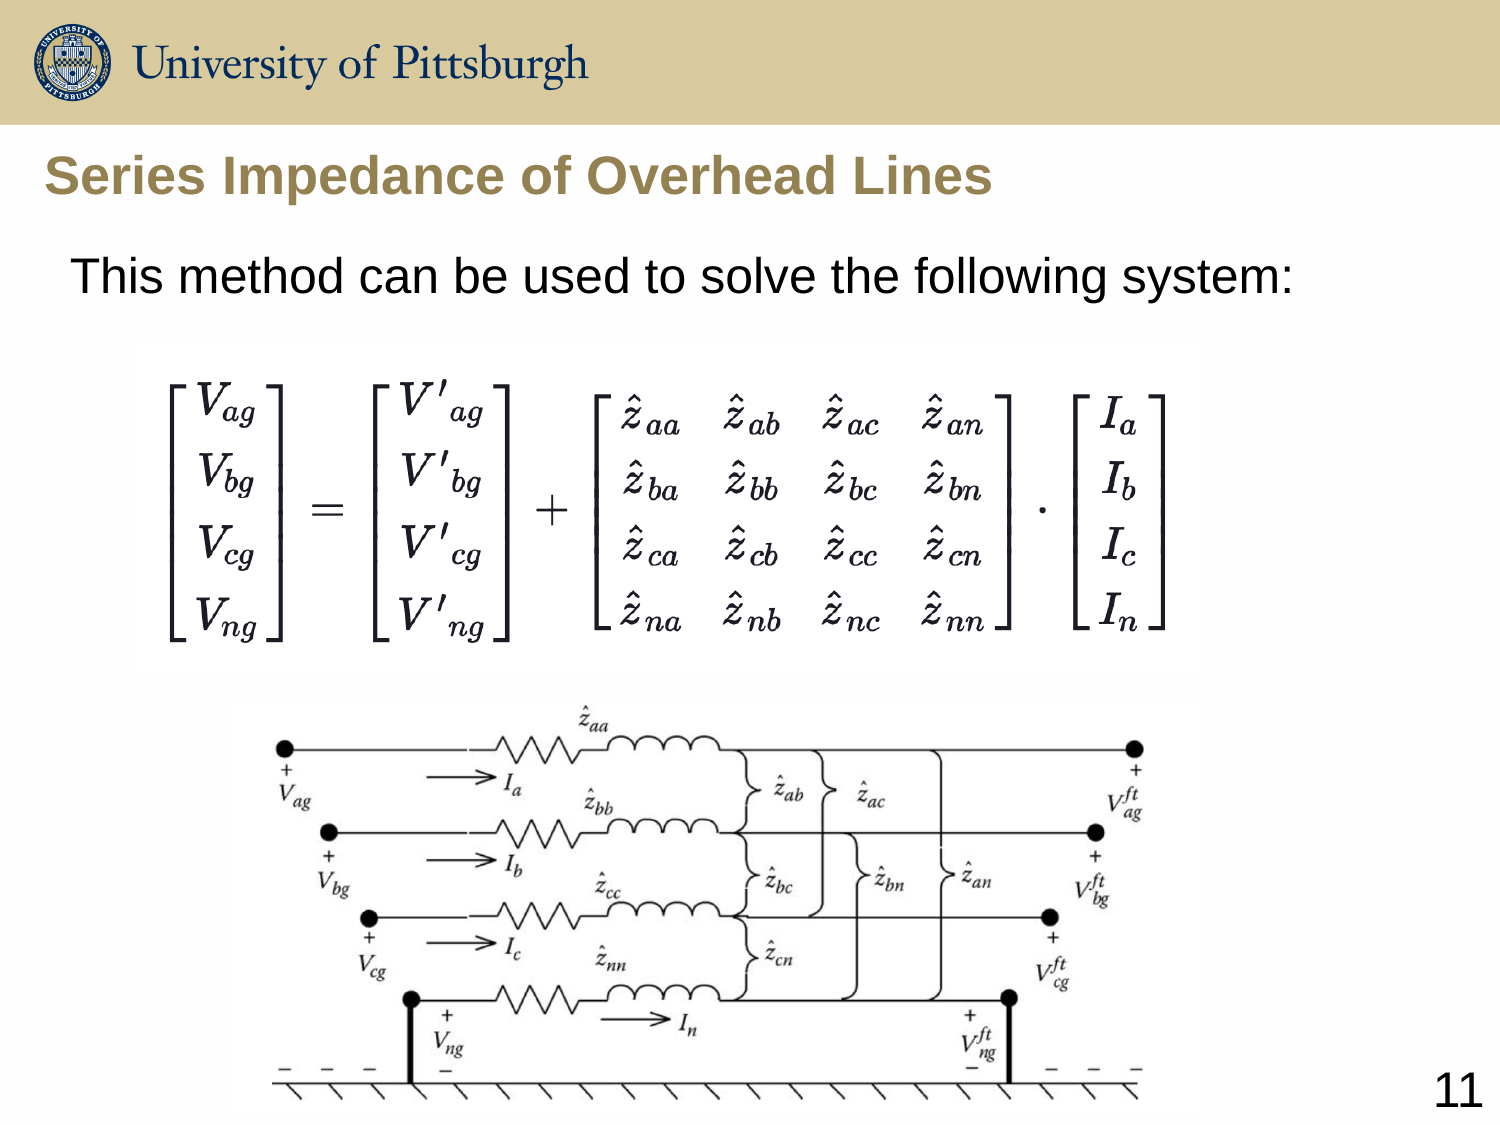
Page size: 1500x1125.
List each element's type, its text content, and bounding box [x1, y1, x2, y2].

text_box This method can be used to solve the following system: [55, 235, 1418, 566]
title Series Impedance of Overhead Lines [29, 125, 1500, 221]
picture [0, 1, 1500, 1125]
slide_number 11 [1362, 1050, 1500, 1125]
